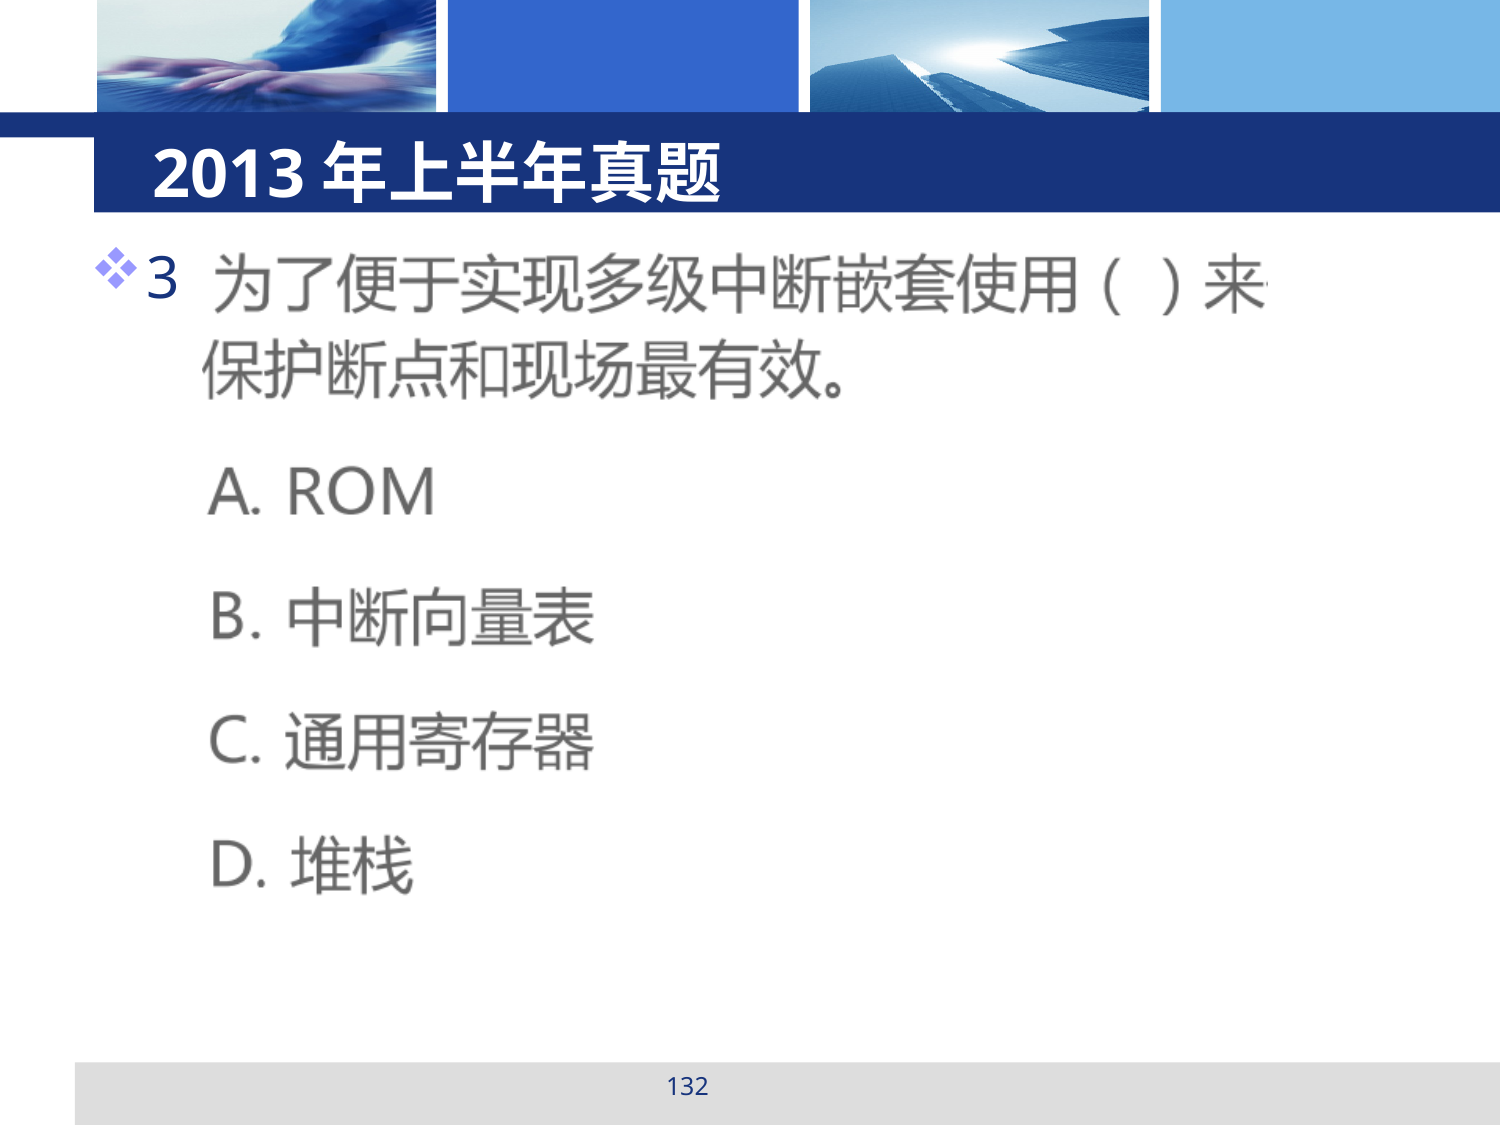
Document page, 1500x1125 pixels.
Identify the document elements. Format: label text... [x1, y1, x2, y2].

picture [199, 237, 1268, 412]
picture [187, 449, 641, 919]
picture [97, 1, 437, 112]
slide_number 132 [512, 1062, 863, 1116]
title 2013年上半年真题 [137, 125, 1488, 218]
list 3： [75, 232, 1425, 1034]
picture [810, 1, 1150, 112]
